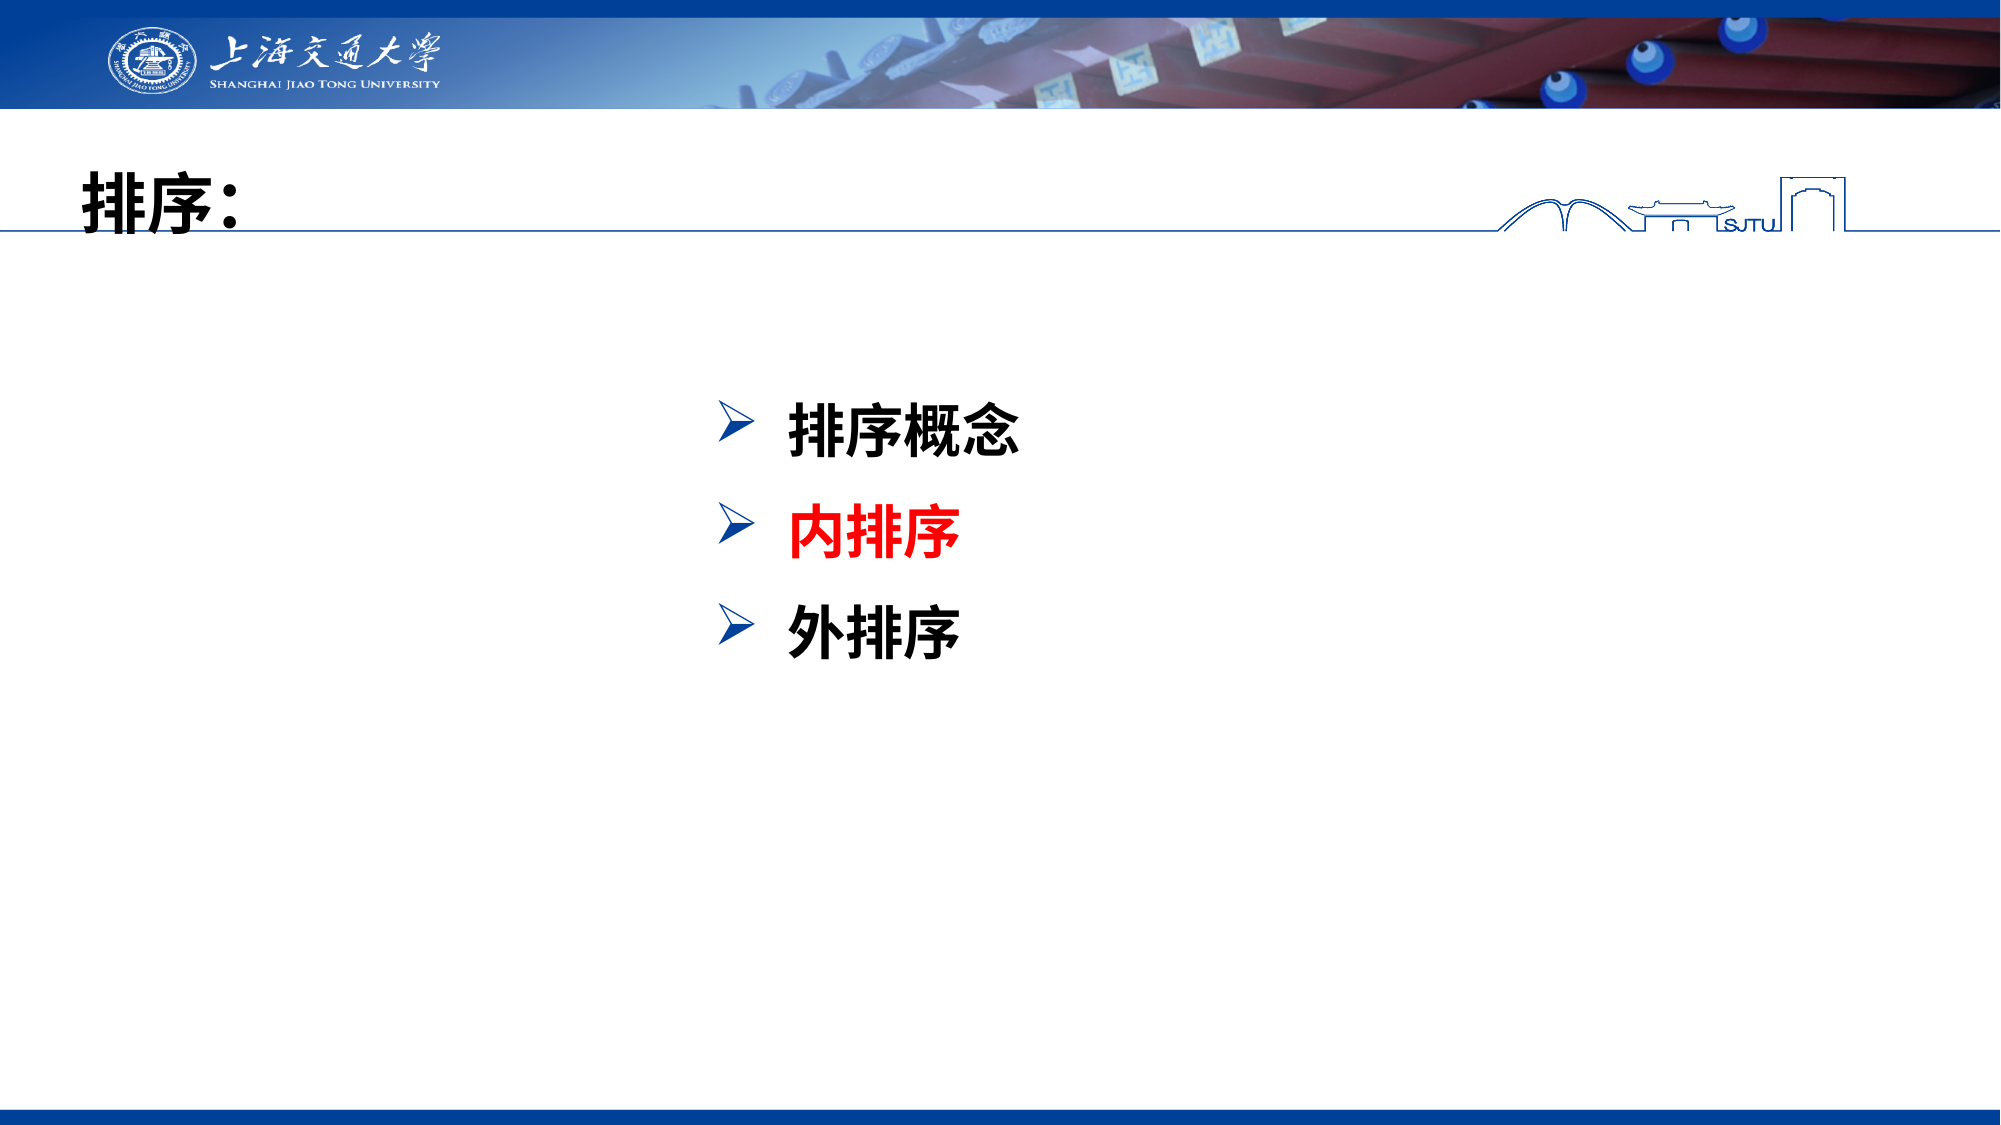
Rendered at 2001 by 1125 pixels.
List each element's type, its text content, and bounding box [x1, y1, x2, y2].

text_box 排序： [65, 142, 551, 250]
list 排序概念 内排序 外排序 [698, 376, 1346, 741]
picture [0, 0, 2001, 109]
